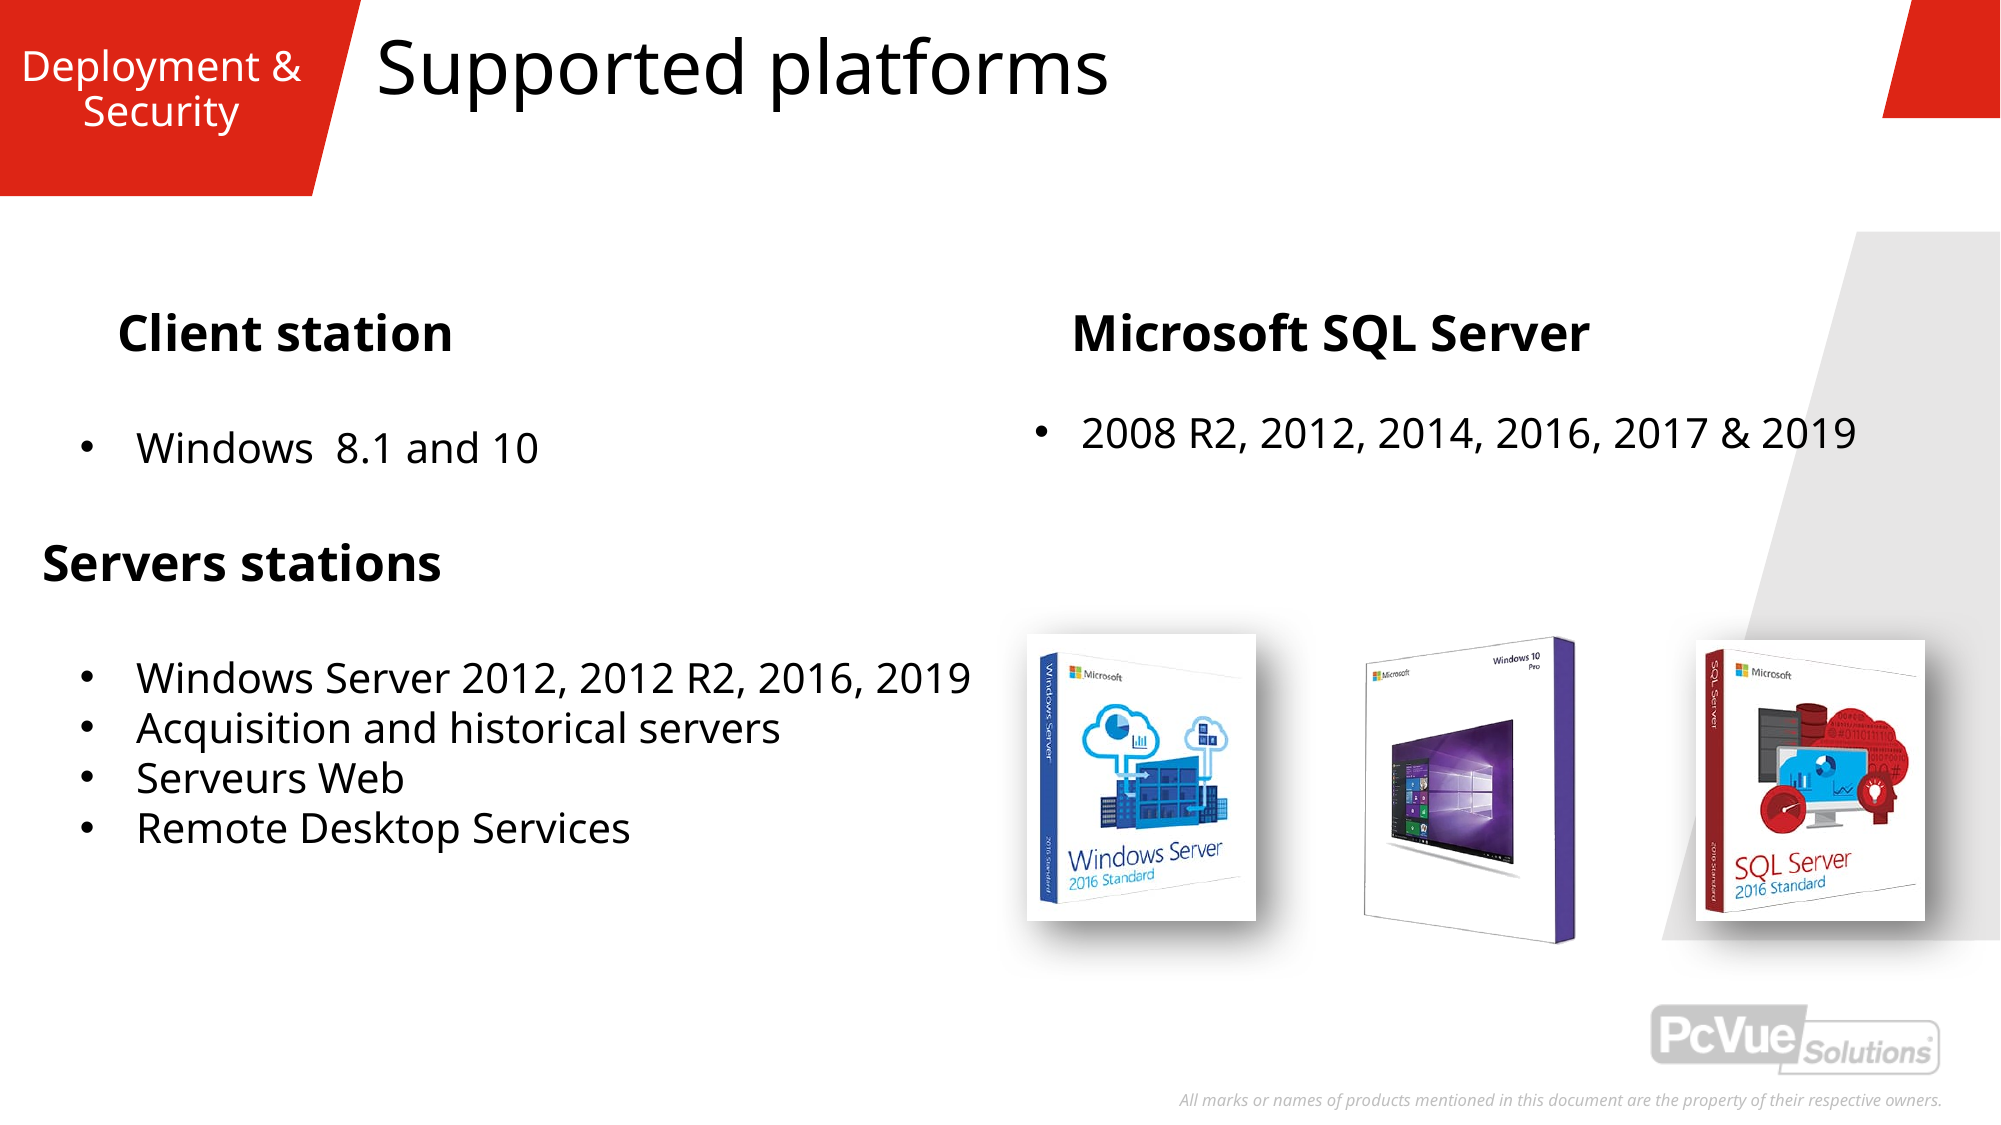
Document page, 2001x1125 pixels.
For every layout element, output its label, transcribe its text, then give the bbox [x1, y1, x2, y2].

text_box Microsoft SQL Server 2008 R2, 2012, 2014, 2016, 2017 & 2019 [1028, 294, 1880, 512]
picture [1346, 618, 1591, 958]
list Supported platforms [362, 0, 1906, 119]
title Deployment & Security [0, 31, 323, 150]
picture [1027, 634, 1256, 921]
text_box Client station Windows 8.1 and 10 Servers stations Windows Server 2012, 2012 R2, 2016, 2019 Acquisition and historical servers Serveurs Web Remote Desktop Services [27, 294, 1028, 859]
picture [1696, 640, 1925, 921]
